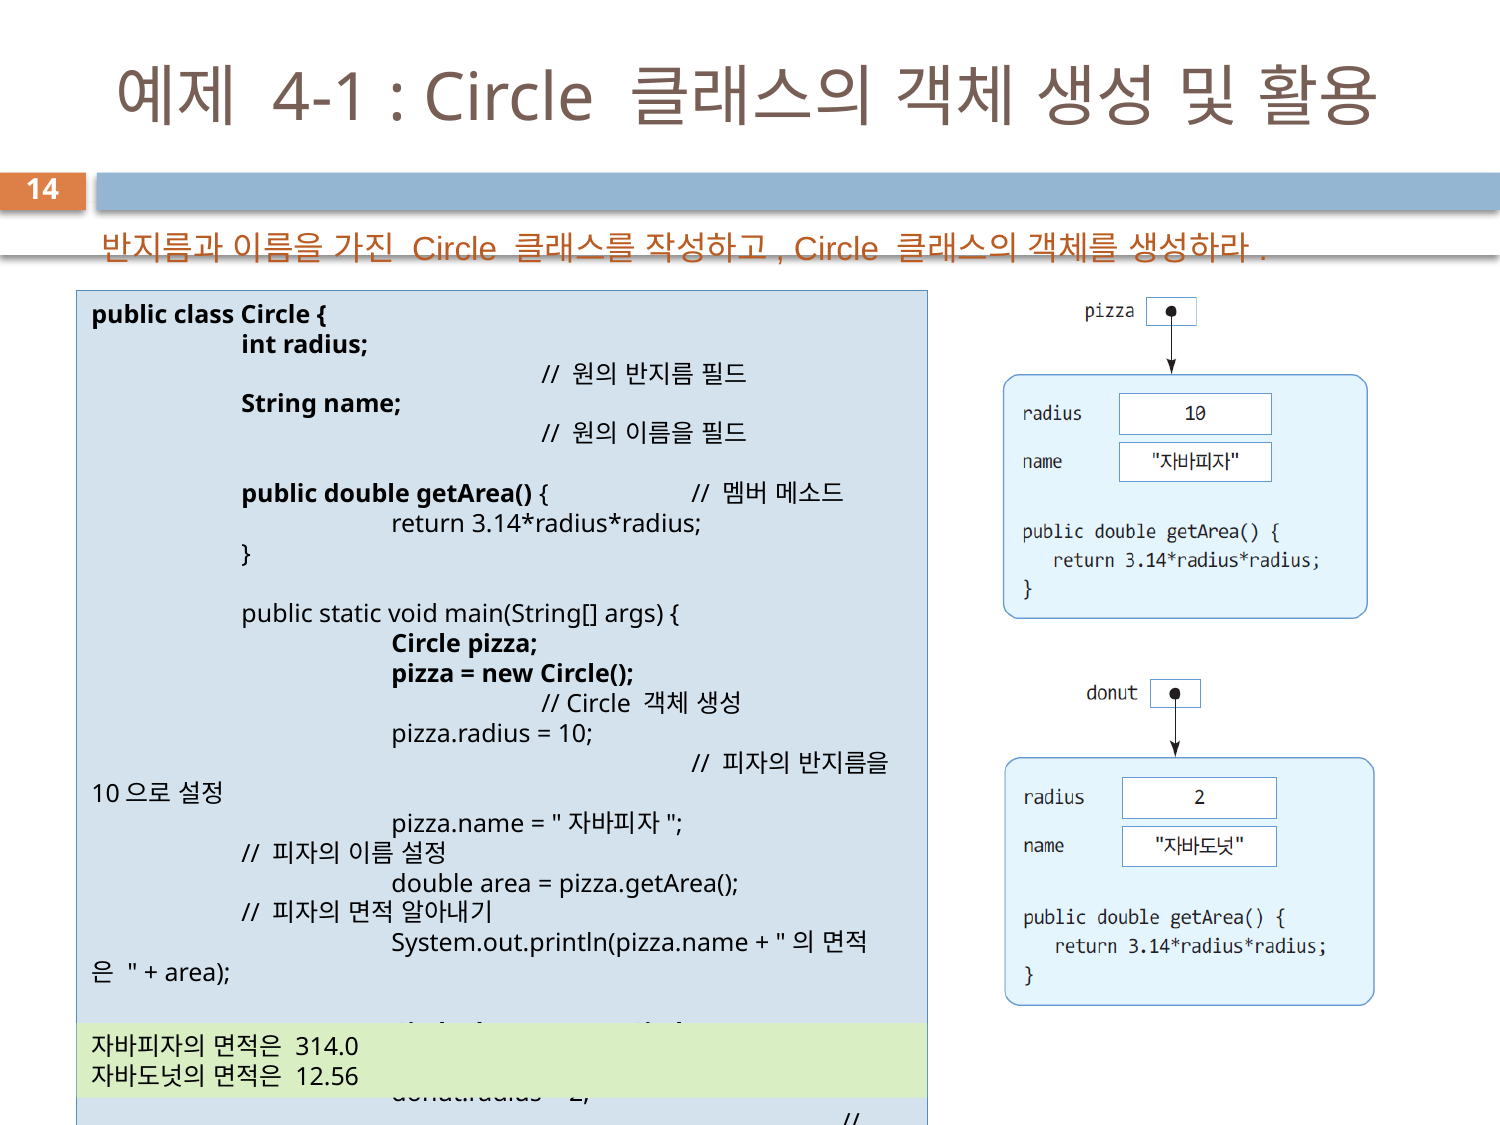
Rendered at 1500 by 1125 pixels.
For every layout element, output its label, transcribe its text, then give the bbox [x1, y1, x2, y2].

text_box public class Circle { int radius; // 원의 반지름 필드 String name; // 원의 이름을 필드 public double getArea() { // 멤버 메소드 return 3.14*radius*radius; } public static void main(String[] args) { Circle pizza; pizza = new Circle(); // Circle 객체 생성 pizza.radius = 10; // 피자의 반지름을 10으로 설정 pizza.name = "자바피자"; // 피자의 이름 설정 double area = pizza.getArea(); // 피자의 면적 알아내기 System.out.println(pizza.name + "의 면적은 " + area); Circle donut = new Circle(); // Circle 객체 생성 donut.radius = 2; // 도넛의 반지름을 2로 설정 donut.name = "자바도넛"; // 도넛의 이름 설정 area = donut.getArea(); // 도넛의 면적 알아내기 System.out.println(donut.name + "의 면적은 " + area); } } [76, 290, 928, 1023]
slide_number 14 [0, 170, 87, 211]
text_box 반지름과 이름을 가진 Circle 클래스를 작성하고, Circle 클래스의 객체를 생성하라. [87, 219, 1375, 275]
picture [991, 294, 1380, 624]
picture [991, 672, 1380, 1010]
text_box public class Circle { int radius; // 원의 반지름 필드 String name; // 원의 이름을 필드 public double getArea() { // 멤버 메소드 return 3.14*radius*radius; } public static void main(String[] args) { Circle pizza; pizza = new Circle(); // Circle 객체 생성 pizza.radius = 10; // 피자의 반지름을 10으로 설정 pizza.name = "자바피자"; // 피자의 이름 설정 double area = pizza.getArea(); // 피자의 면적 알아내기 System.out.println(pizza.name + "의 면적은 " + area); Circle donut = new Circle(); // Circle 객체 생성 donut.radius = 2; // 도넛의 반지름을 2로 설정 donut.name = "자바도넛"; // 도넛의 이름 설정 area = donut.getArea(); // 도넛의 면적 알아내기 System.out.println(donut.name + "의 면적은 " + area); } } [76, 1098, 928, 1125]
title 예제 4-1 : Circle 클래스의 객체 생성 및 활용 [100, 37, 1438, 149]
text_box 자바피자의 면적은 314.0 자바도넛의 면적은 12.56 [76, 1023, 928, 1098]
